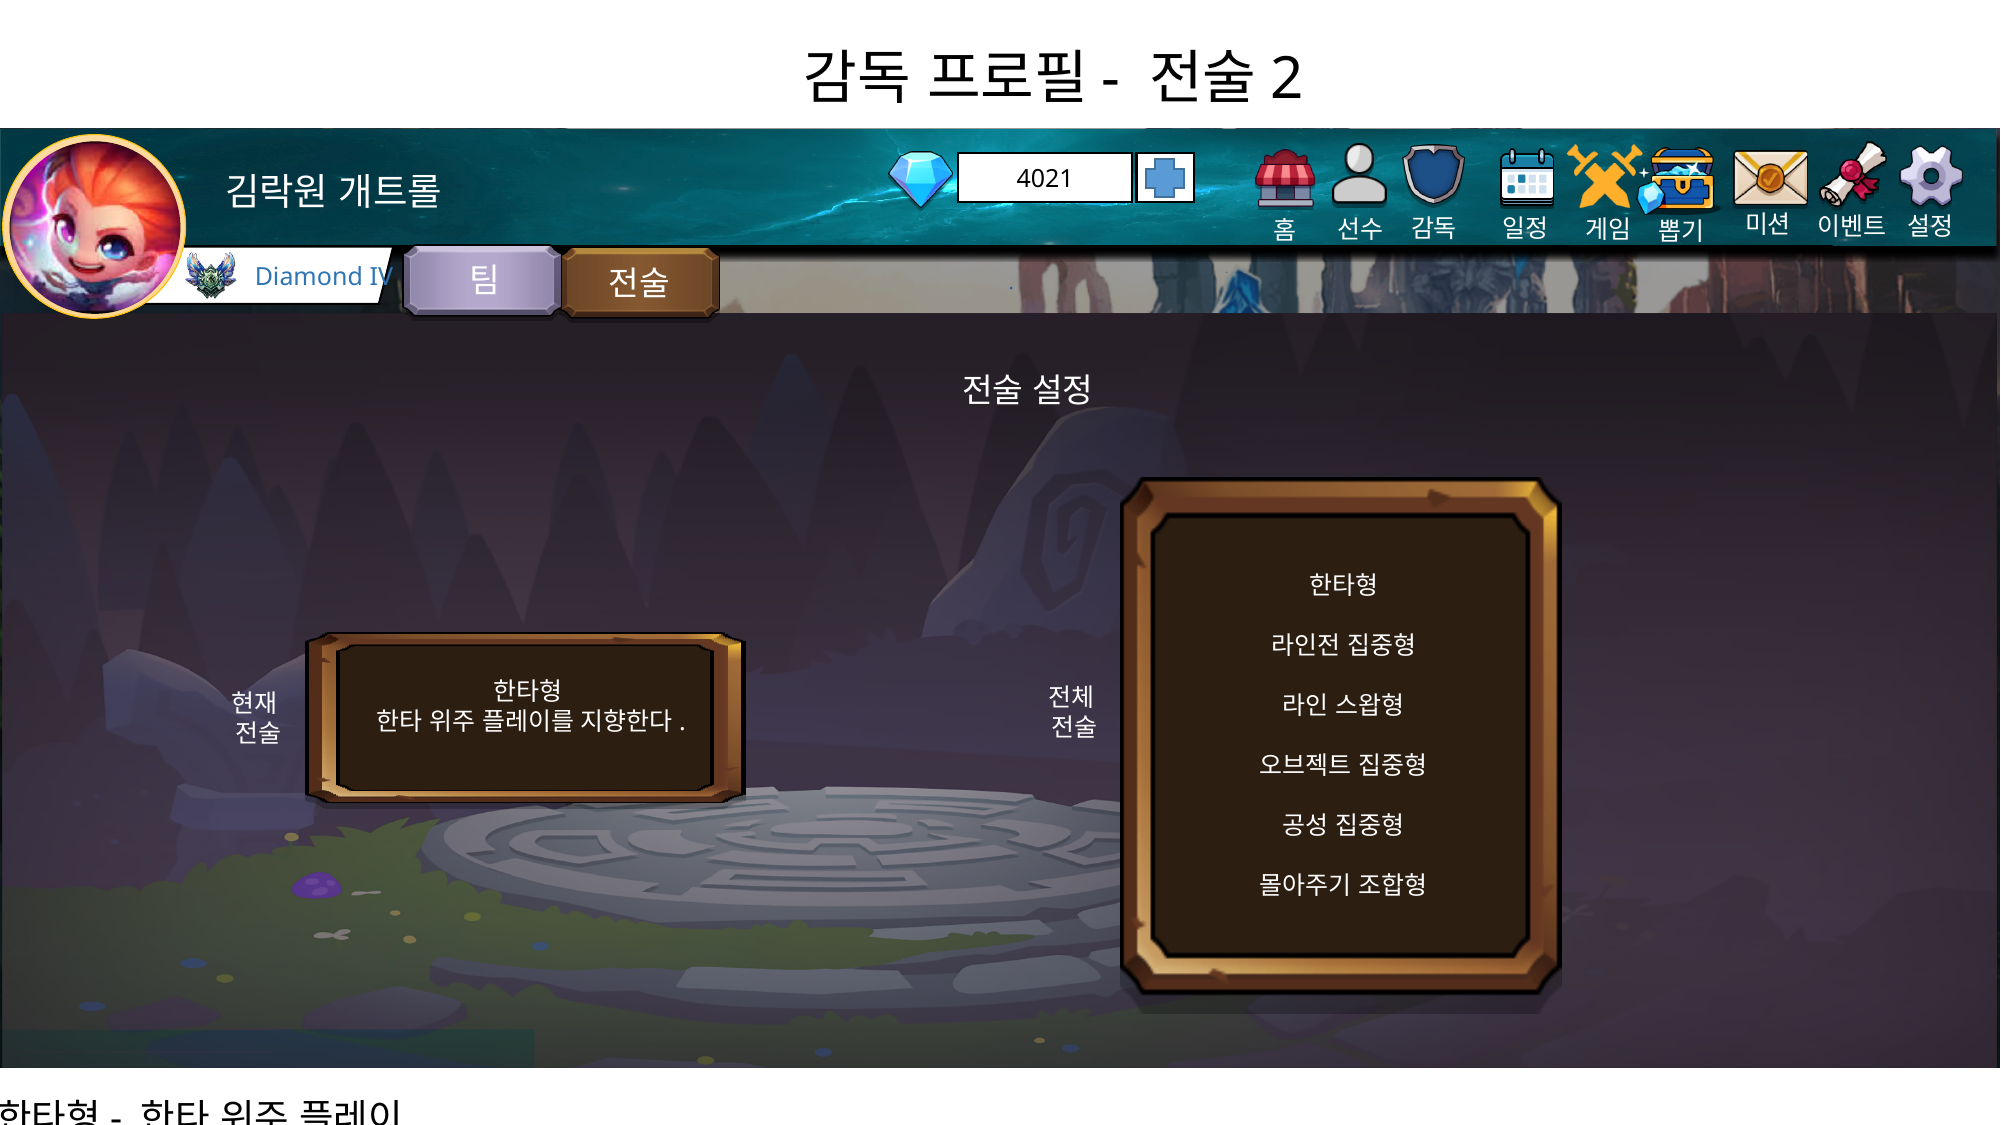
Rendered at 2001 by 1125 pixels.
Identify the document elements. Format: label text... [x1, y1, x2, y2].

picture [186, 143, 327, 207]
text_box 감독 프로필- 전술2 [630, 32, 1477, 118]
picture [1877, 128, 1883, 135]
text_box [2, 134, 186, 319]
text_box 훈련 [665, 35, 827, 90]
picture [0, 128, 2000, 1068]
picture [1798, 128, 1862, 136]
picture [186, 187, 207, 191]
text_box 한타형- 한타 위주 플레이 라인전 집중형- 라인전을 강하게 하여 게임의 주도권을 잡게 한다. 라인 스왑형- 조합이나 상성이 좋지 않을때 라인 스왑을 해서 이득을 취함 오브젝트 집중형- 용, 전령을 위주로 플레이 공성 집중형- 포탑을 빠르게 철거하는 플레이 몰아주기 조합형- 특정 챔프조합을 하여 그 챔프를 위주로 다른 챔프들이 서포트 [0, 1086, 983, 1125]
